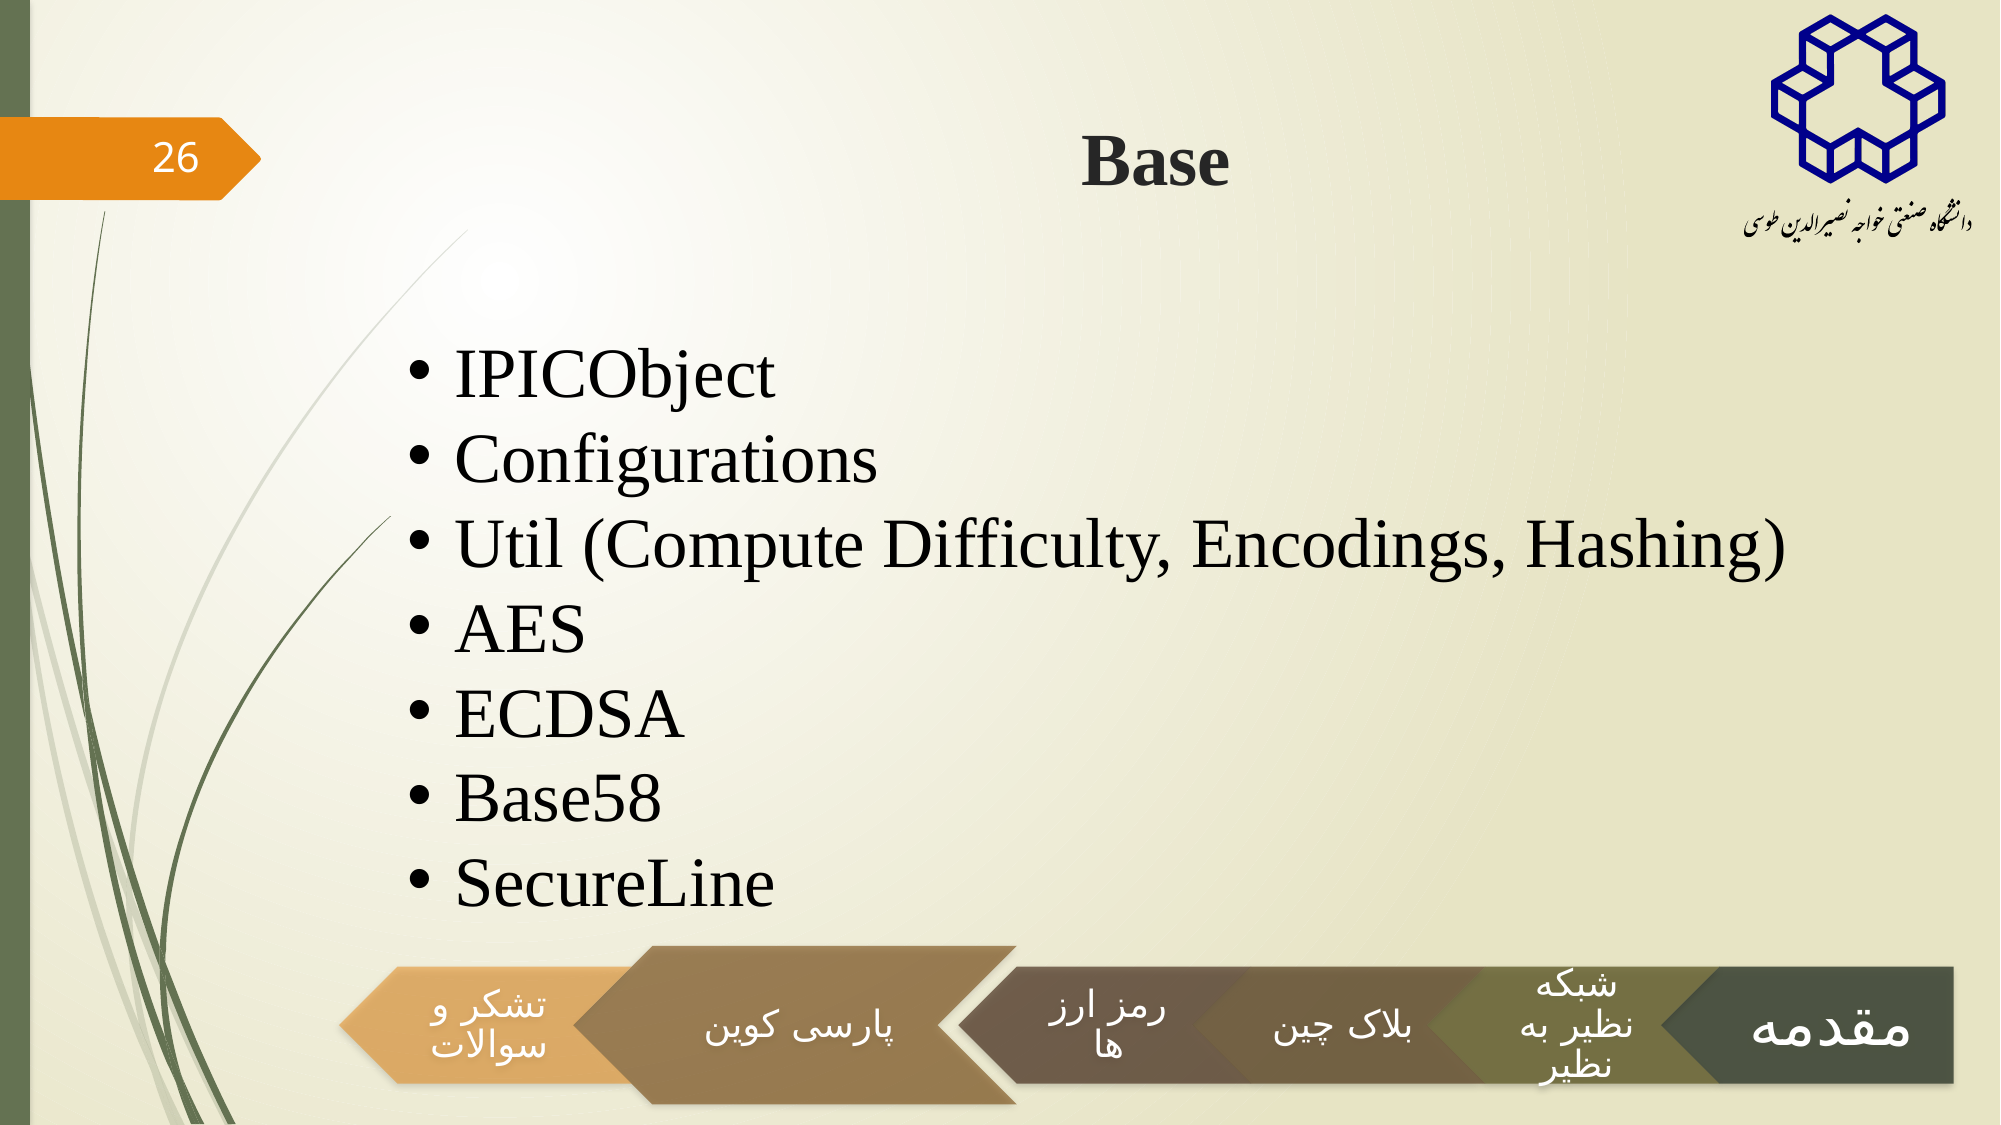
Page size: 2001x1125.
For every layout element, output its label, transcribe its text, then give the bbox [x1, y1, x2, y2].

slide_number 25 [87, 129, 216, 190]
picture [1744, 14, 1972, 244]
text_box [338, 945, 1955, 1105]
text_box IPICObject Configurations Util (Compute Difficulty, Encodings, Hashing) AES ECDSA Base58 SecureLine [392, 319, 1821, 929]
title Base [425, 102, 1888, 313]
